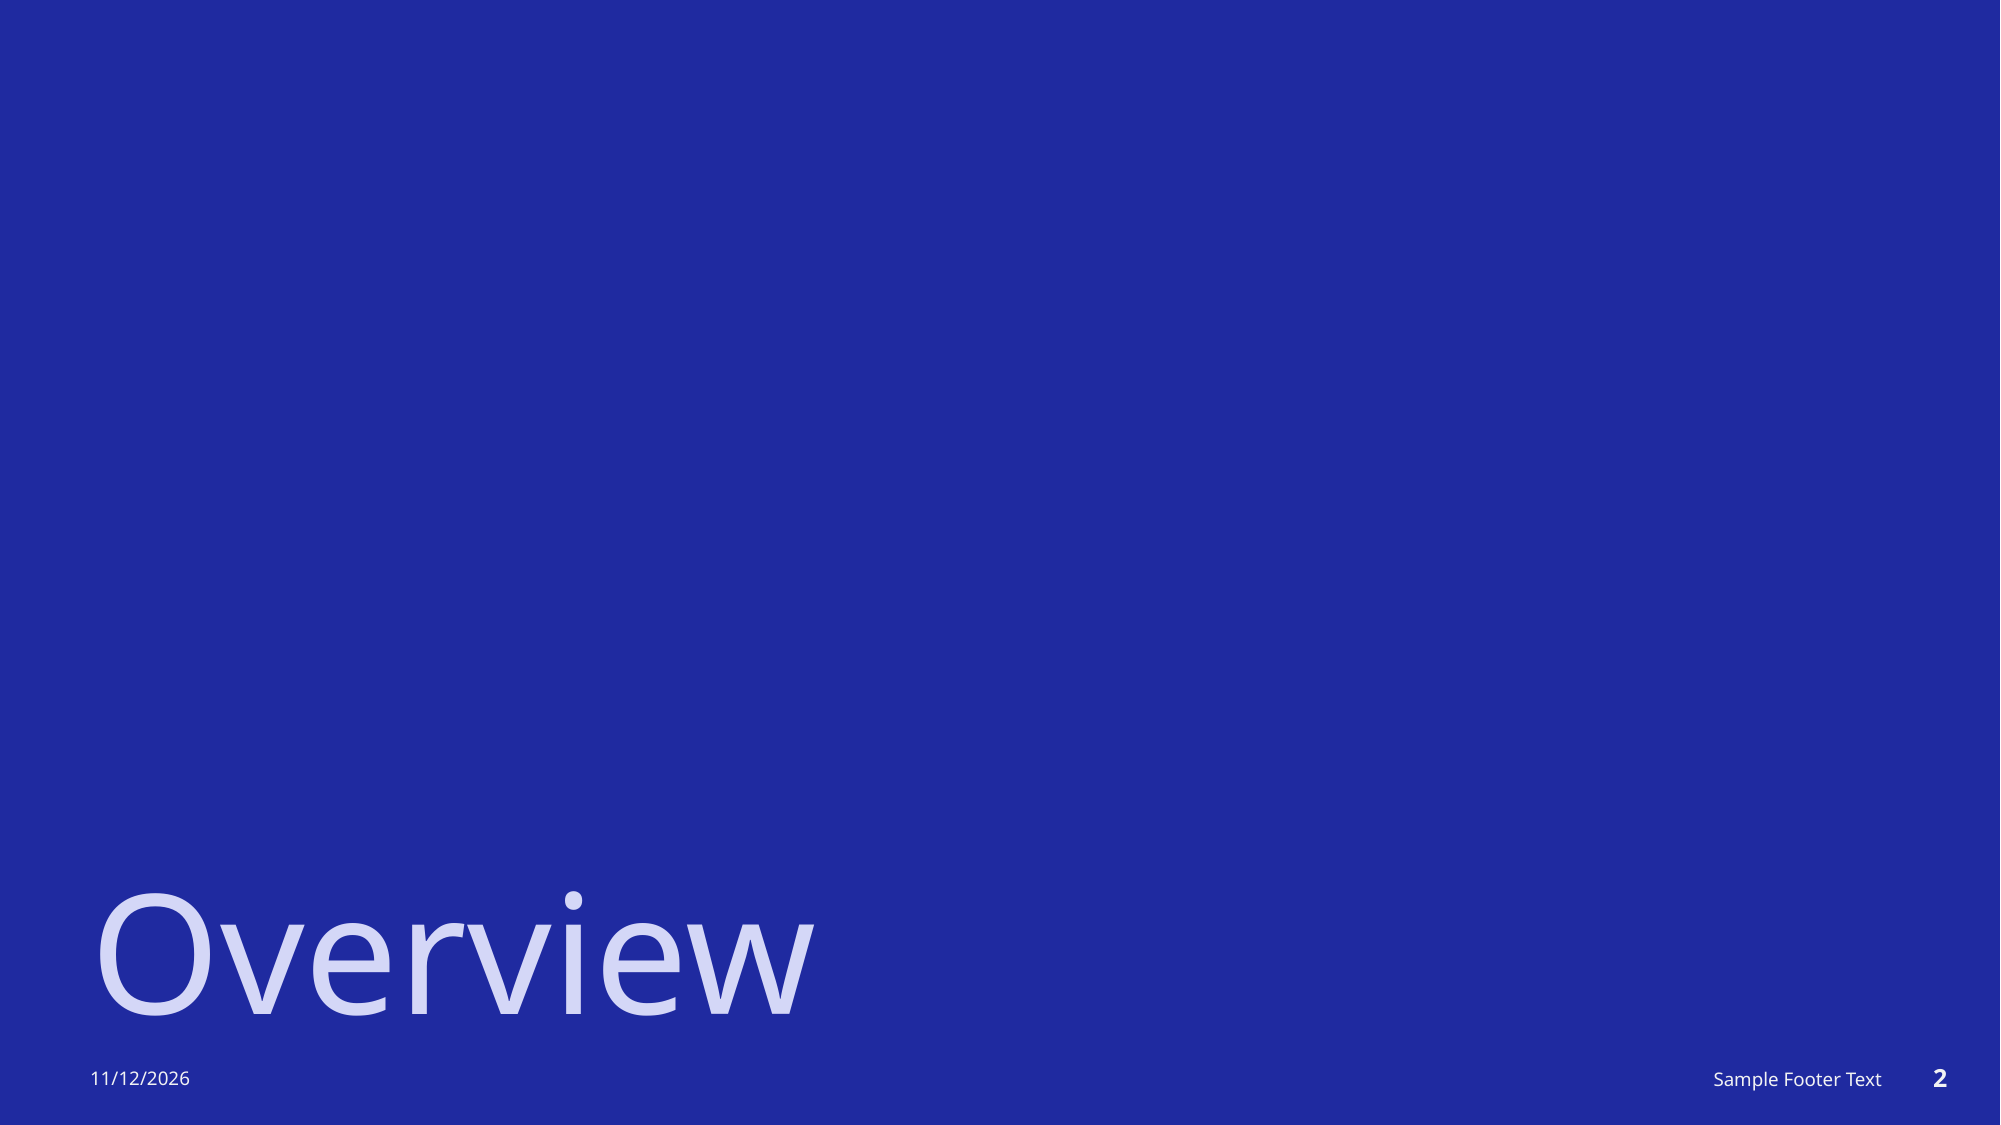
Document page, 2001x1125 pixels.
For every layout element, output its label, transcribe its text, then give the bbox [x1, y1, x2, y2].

slide_number 2 [1896, 1049, 1984, 1110]
footer Sample Footer Text [1365, 1049, 1896, 1110]
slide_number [75, 1049, 739, 1110]
title Overview [75, 575, 1320, 1059]
